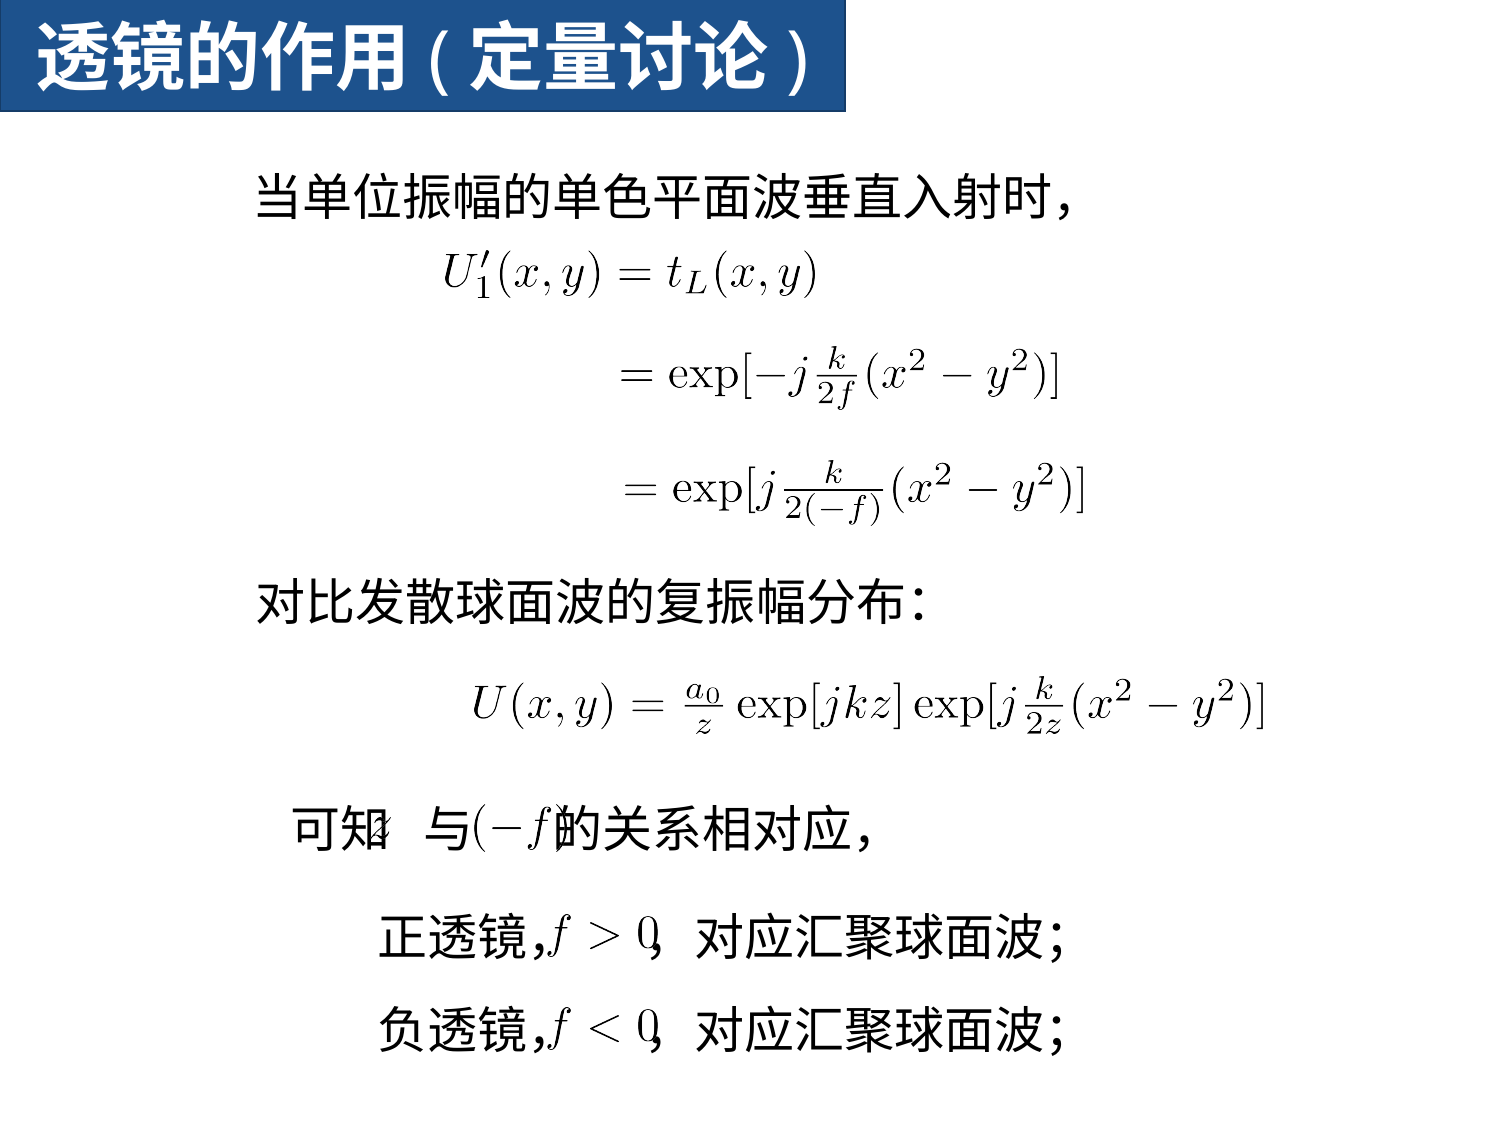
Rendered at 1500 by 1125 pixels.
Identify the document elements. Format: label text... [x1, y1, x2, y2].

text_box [232, 158, 1263, 1067]
text_box 透镜的作用(定量讨论) [0, 0, 846, 112]
